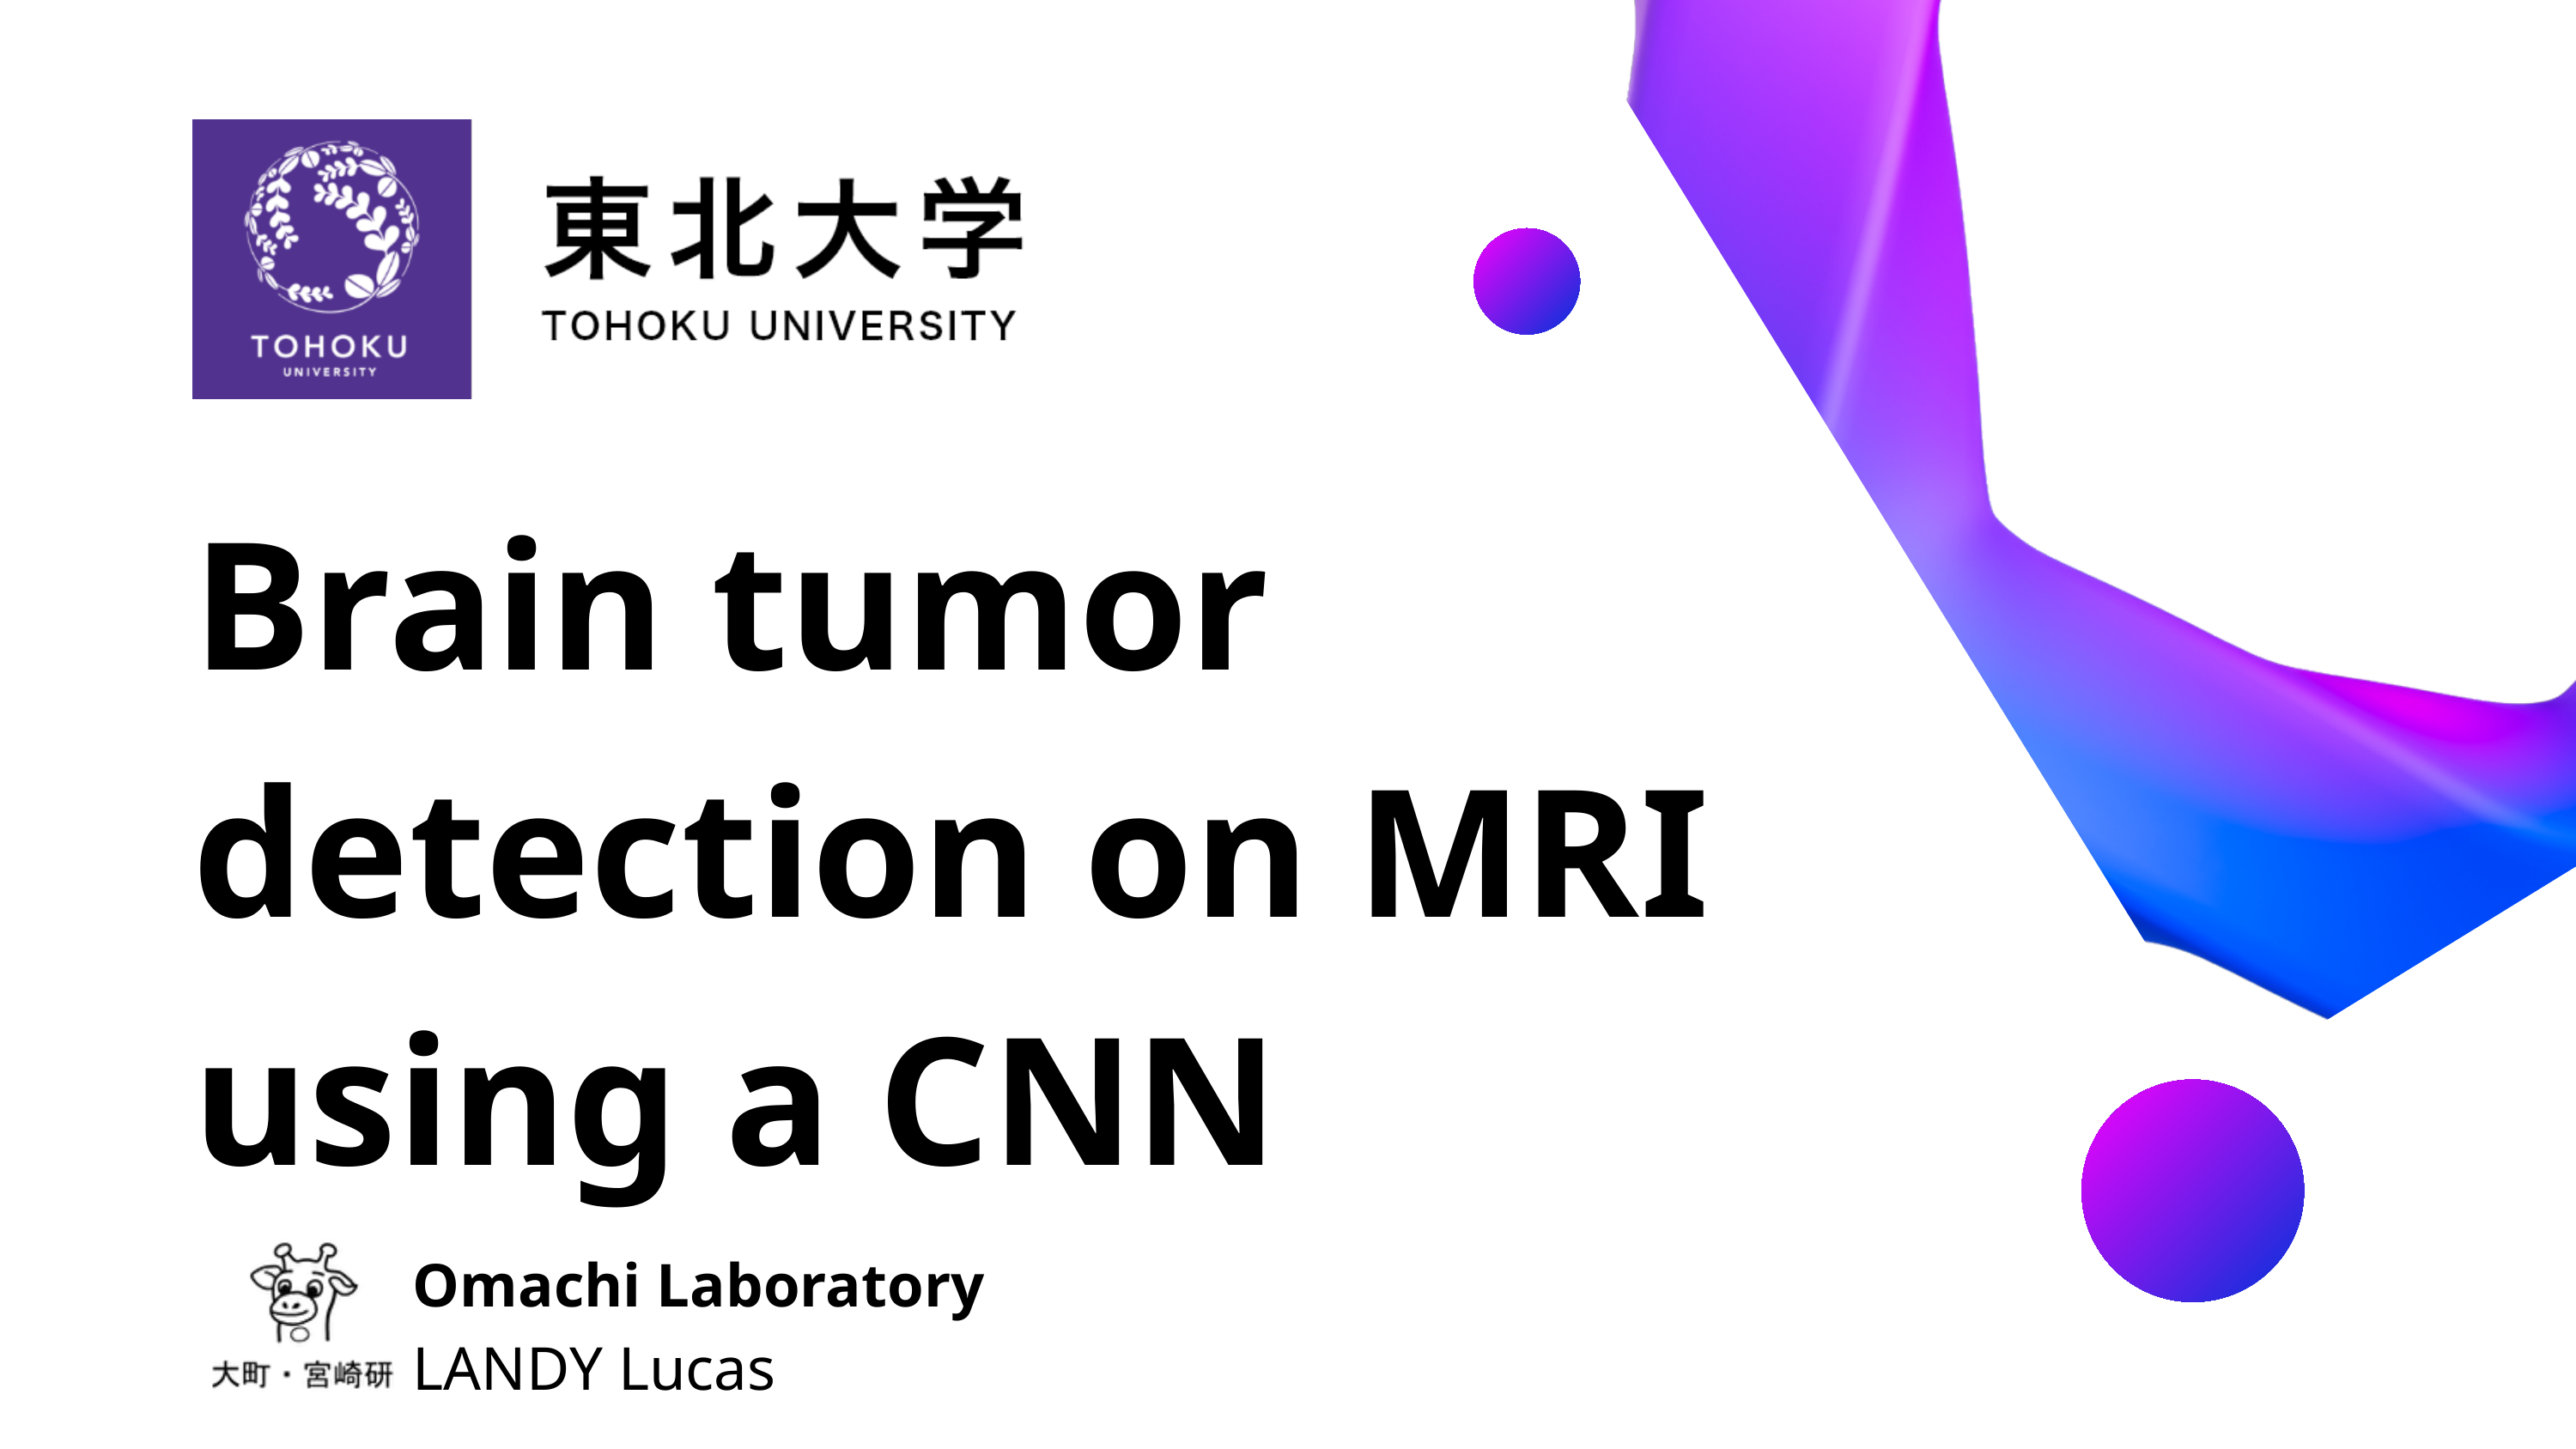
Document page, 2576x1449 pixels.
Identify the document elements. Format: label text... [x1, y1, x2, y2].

text_box Brain tumor detection on MRI using a CNN [192, 457, 1467, 1201]
text_box [192, 1231, 413, 1410]
text_box Omachi Laboratory LANDY Lucas [412, 1236, 1424, 1403]
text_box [1473, 0, 2576, 1302]
text_box [192, 119, 1030, 399]
